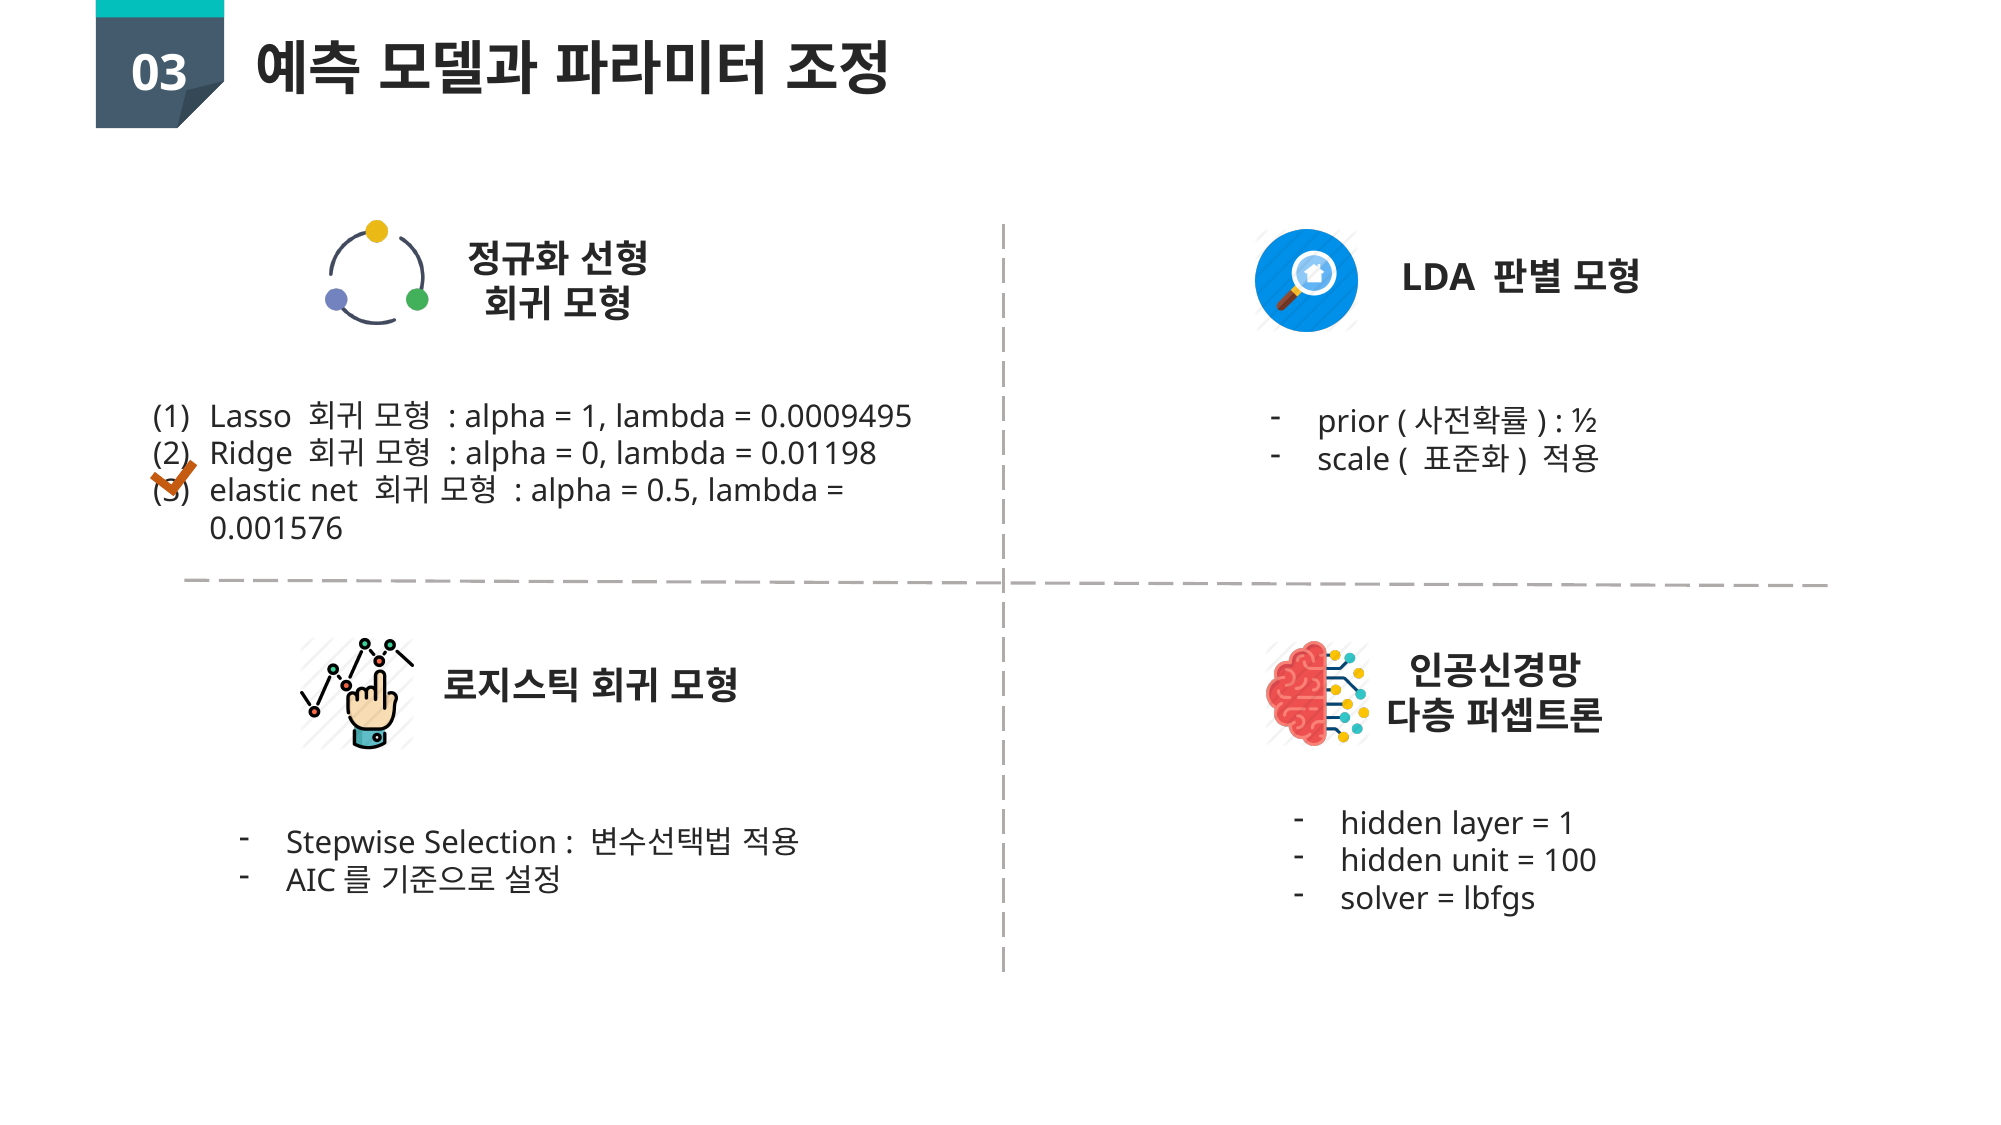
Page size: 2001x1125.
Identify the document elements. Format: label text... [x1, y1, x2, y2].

text_box Lasso 회귀 모형 : alpha = 1, lambda = 0.0009495 Ridge 회귀 모형 : alpha = 0, lambda = 0.01198 elastic net 회귀 모형 : alpha = 0.5, lambda = 0.001576 [138, 388, 984, 591]
picture [1265, 641, 1370, 746]
text_box prior (사전확률) : ½ scale ( 표준화) 적용 [1255, 392, 1664, 485]
text_box [95, 0, 225, 18]
picture [324, 220, 429, 325]
text_box 정규화 선형 회귀 모형 [388, 227, 729, 333]
text_box Stepwise Selection : 변수선택법 적용 AIC를 기준으로 설정 [224, 815, 867, 906]
text_box [148, 458, 199, 498]
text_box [1255, 229, 1728, 332]
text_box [176, 580, 1003, 586]
text_box 로지스틱 회귀 모형 [428, 654, 795, 714]
text_box 예측 모델과 파라미터 조정 [240, 24, 1467, 109]
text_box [1004, 580, 1828, 586]
picture [300, 637, 414, 750]
text_box 03 [94, 0, 228, 130]
text_box 인공신경망 다층 퍼셉트론 [1278, 639, 1712, 745]
text_box hidden layer = 1 hidden unit = 100 solver = lbfgs [1278, 795, 1921, 923]
